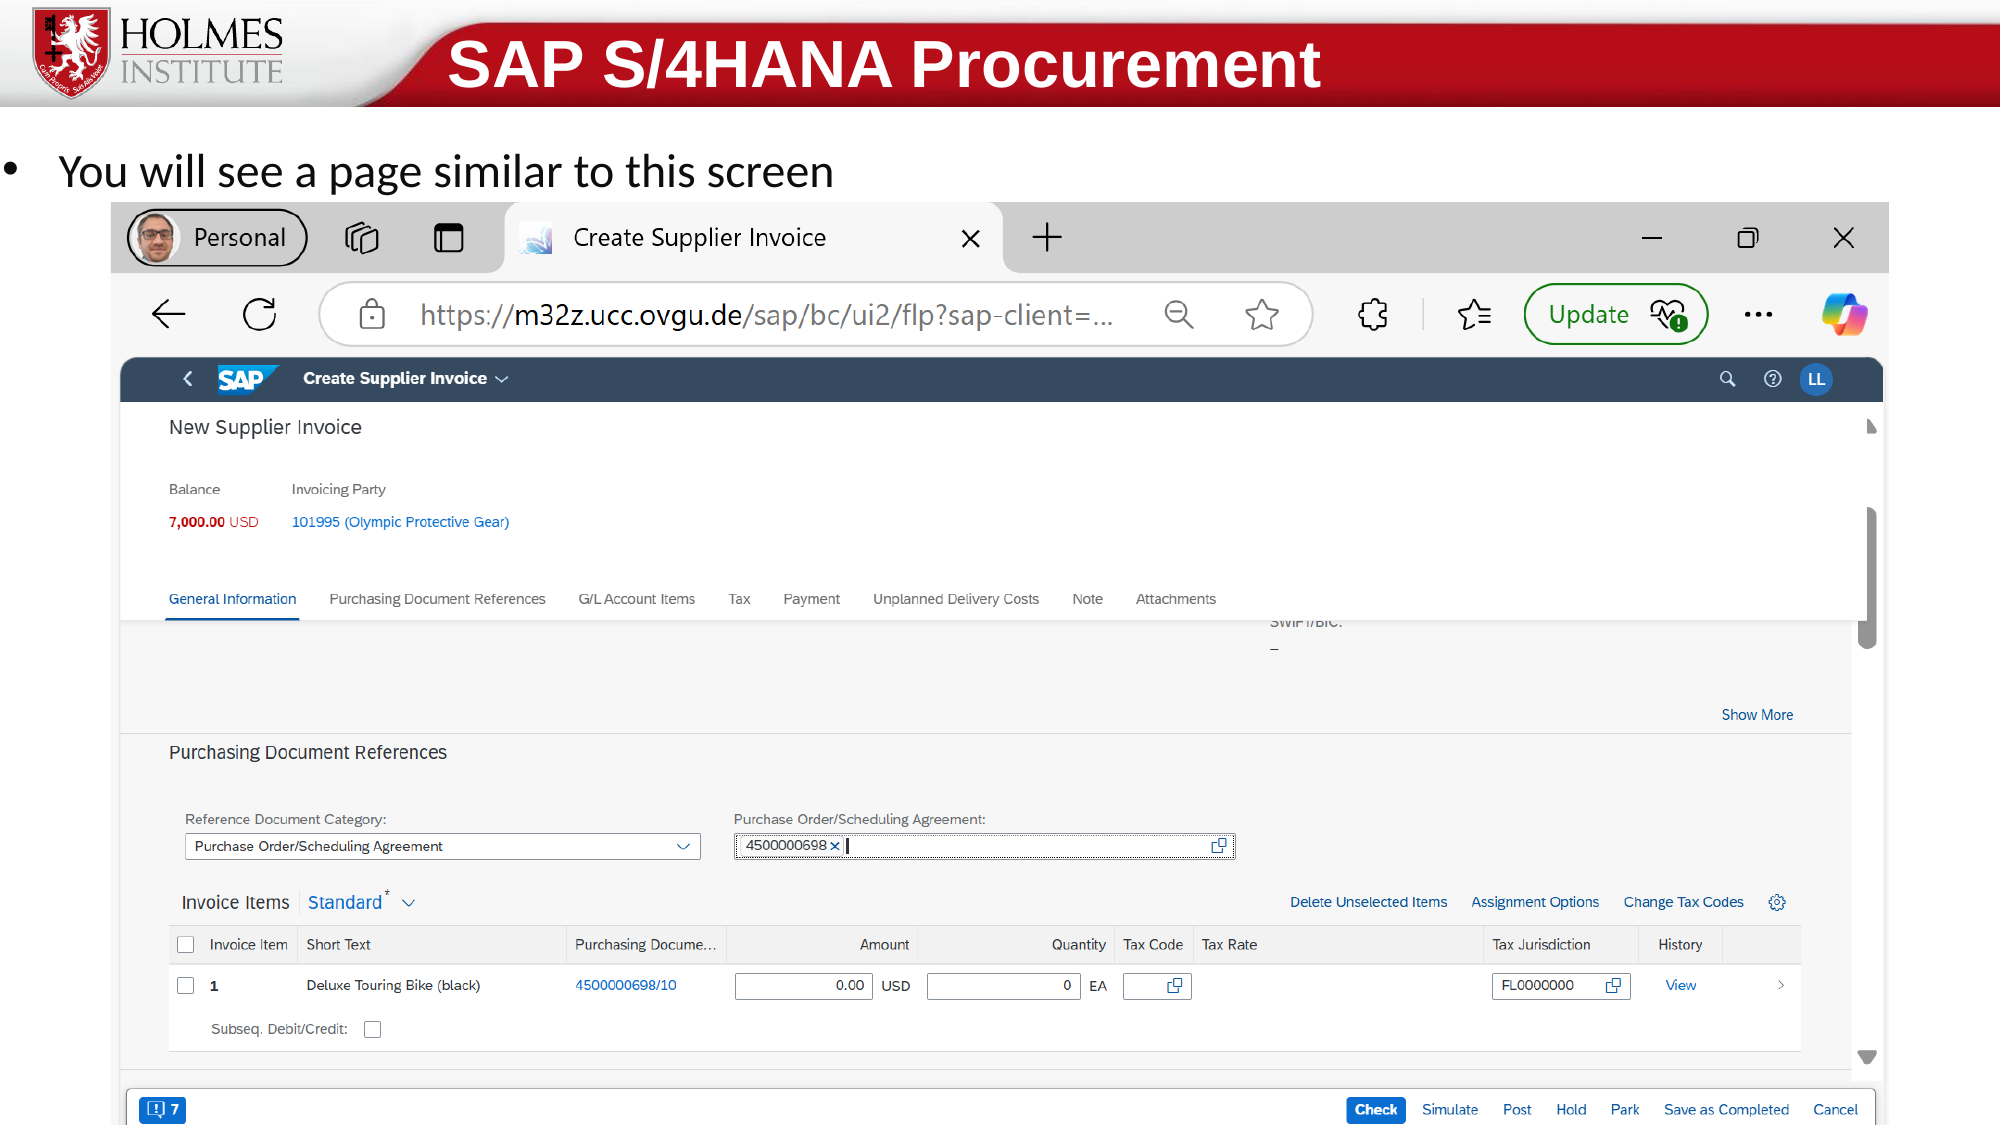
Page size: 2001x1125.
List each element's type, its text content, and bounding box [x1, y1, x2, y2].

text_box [0, 0, 2000, 107]
text_box You will see a page similar to this screen [0, 118, 1938, 204]
picture [110, 202, 1890, 1125]
